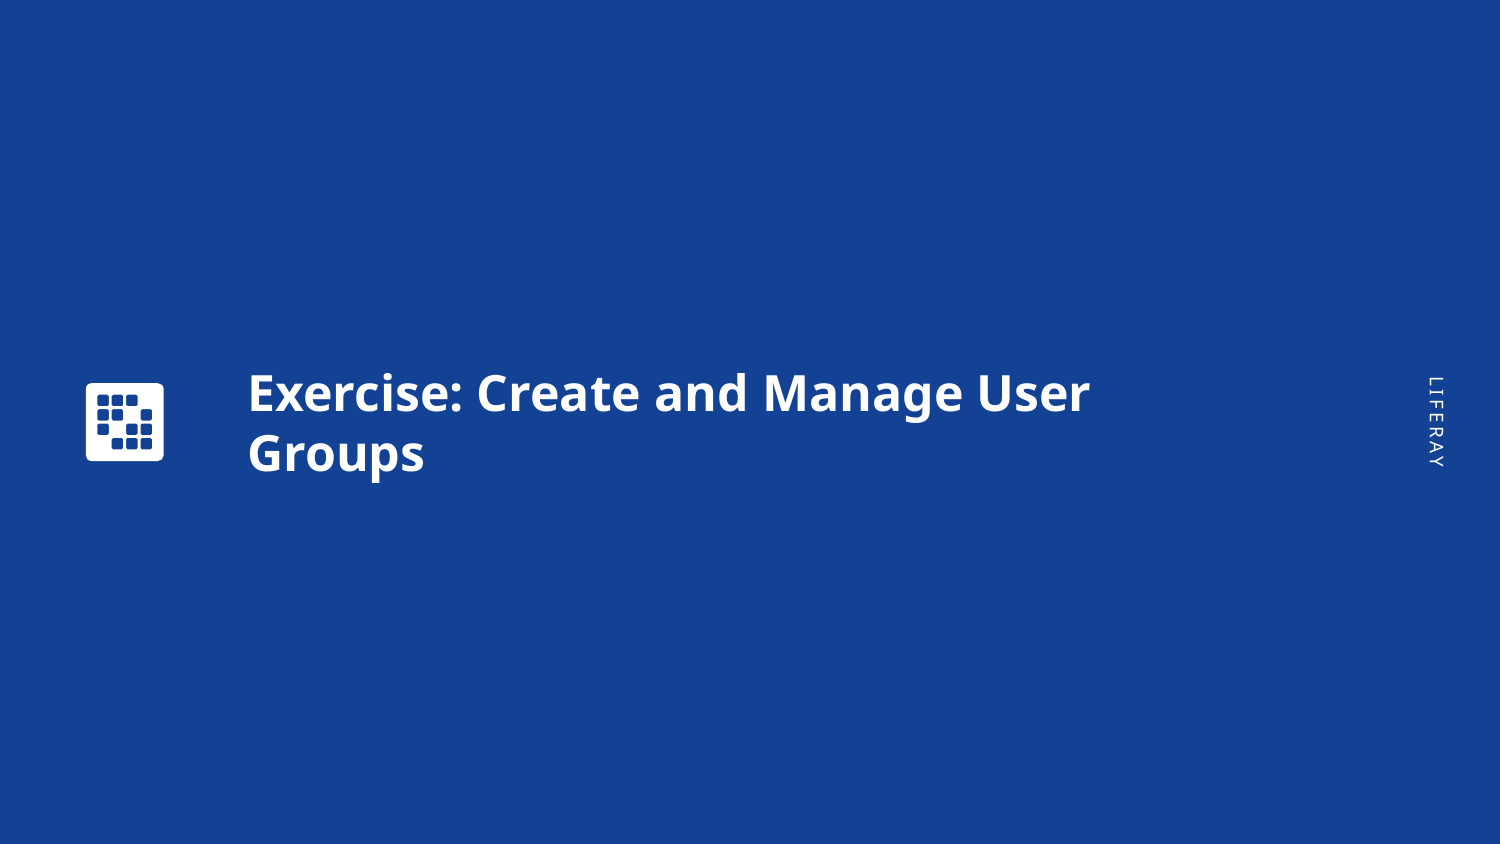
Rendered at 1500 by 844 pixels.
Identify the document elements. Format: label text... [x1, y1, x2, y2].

title Exercise: Create and Manage User Groups [247, 374, 1275, 469]
